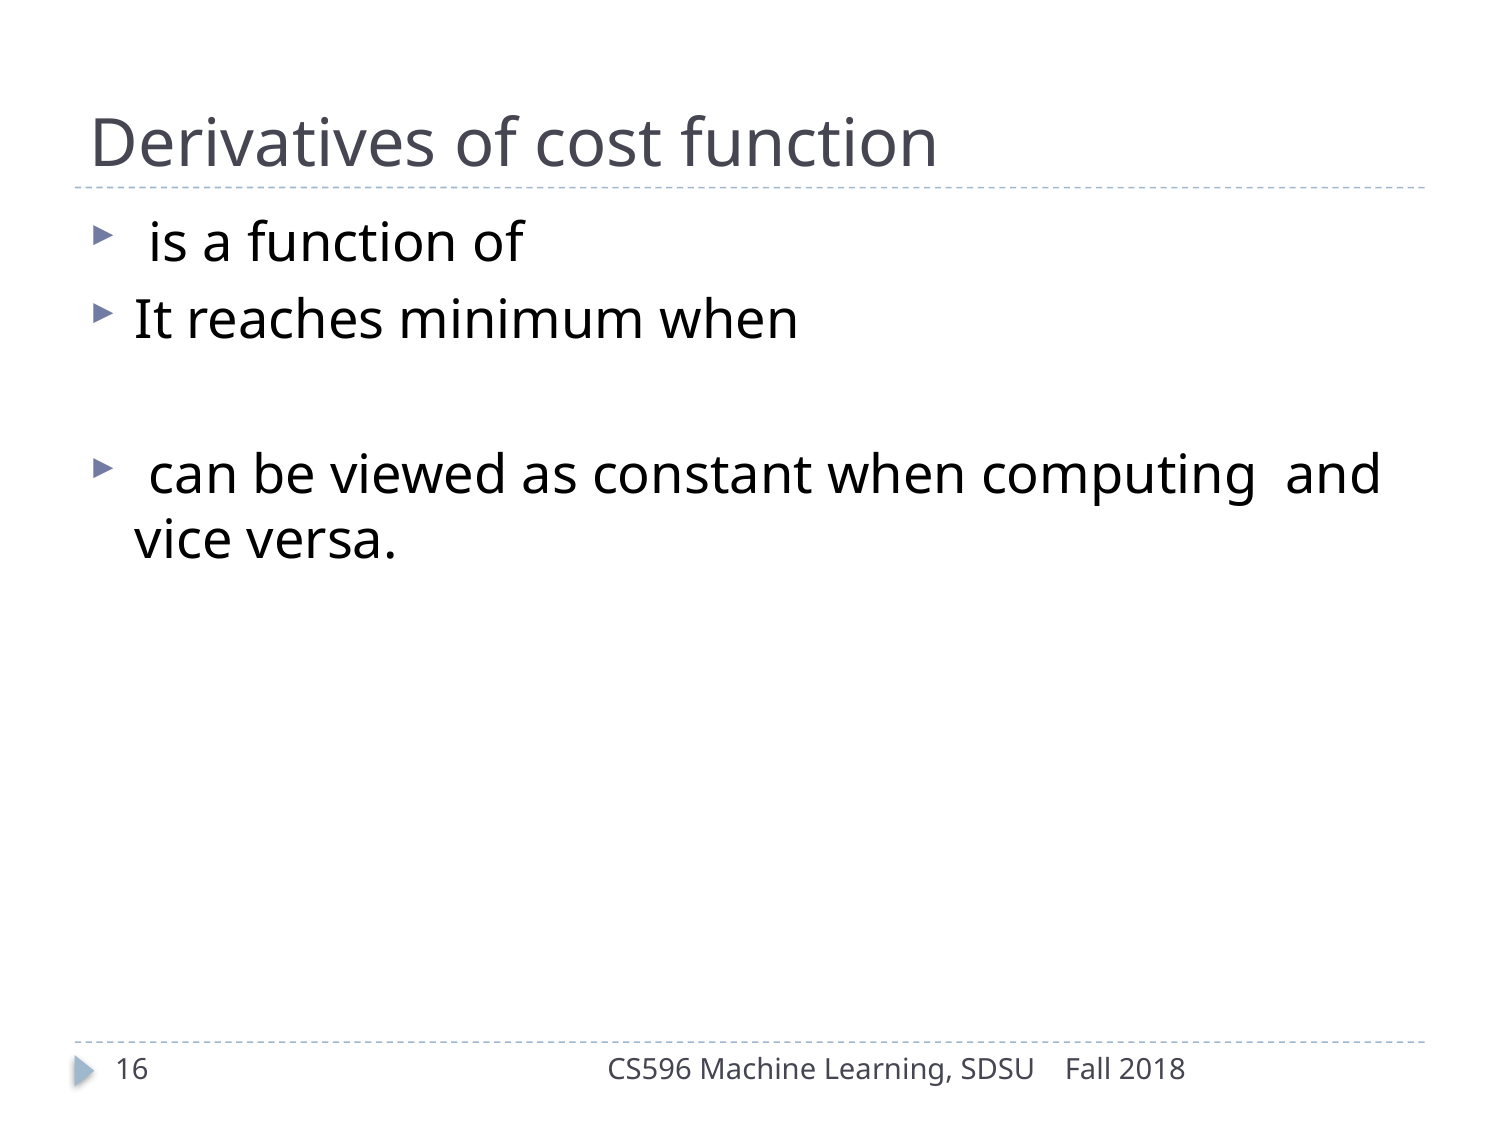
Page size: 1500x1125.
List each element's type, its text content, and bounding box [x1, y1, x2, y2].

title Derivatives of cost function [75, 24, 1425, 188]
slide_number Fall 2018 [1051, 1042, 1426, 1103]
footer CS596 Machine Learning, SDSU [475, 1042, 1051, 1103]
slide_number 16 [100, 1042, 426, 1103]
